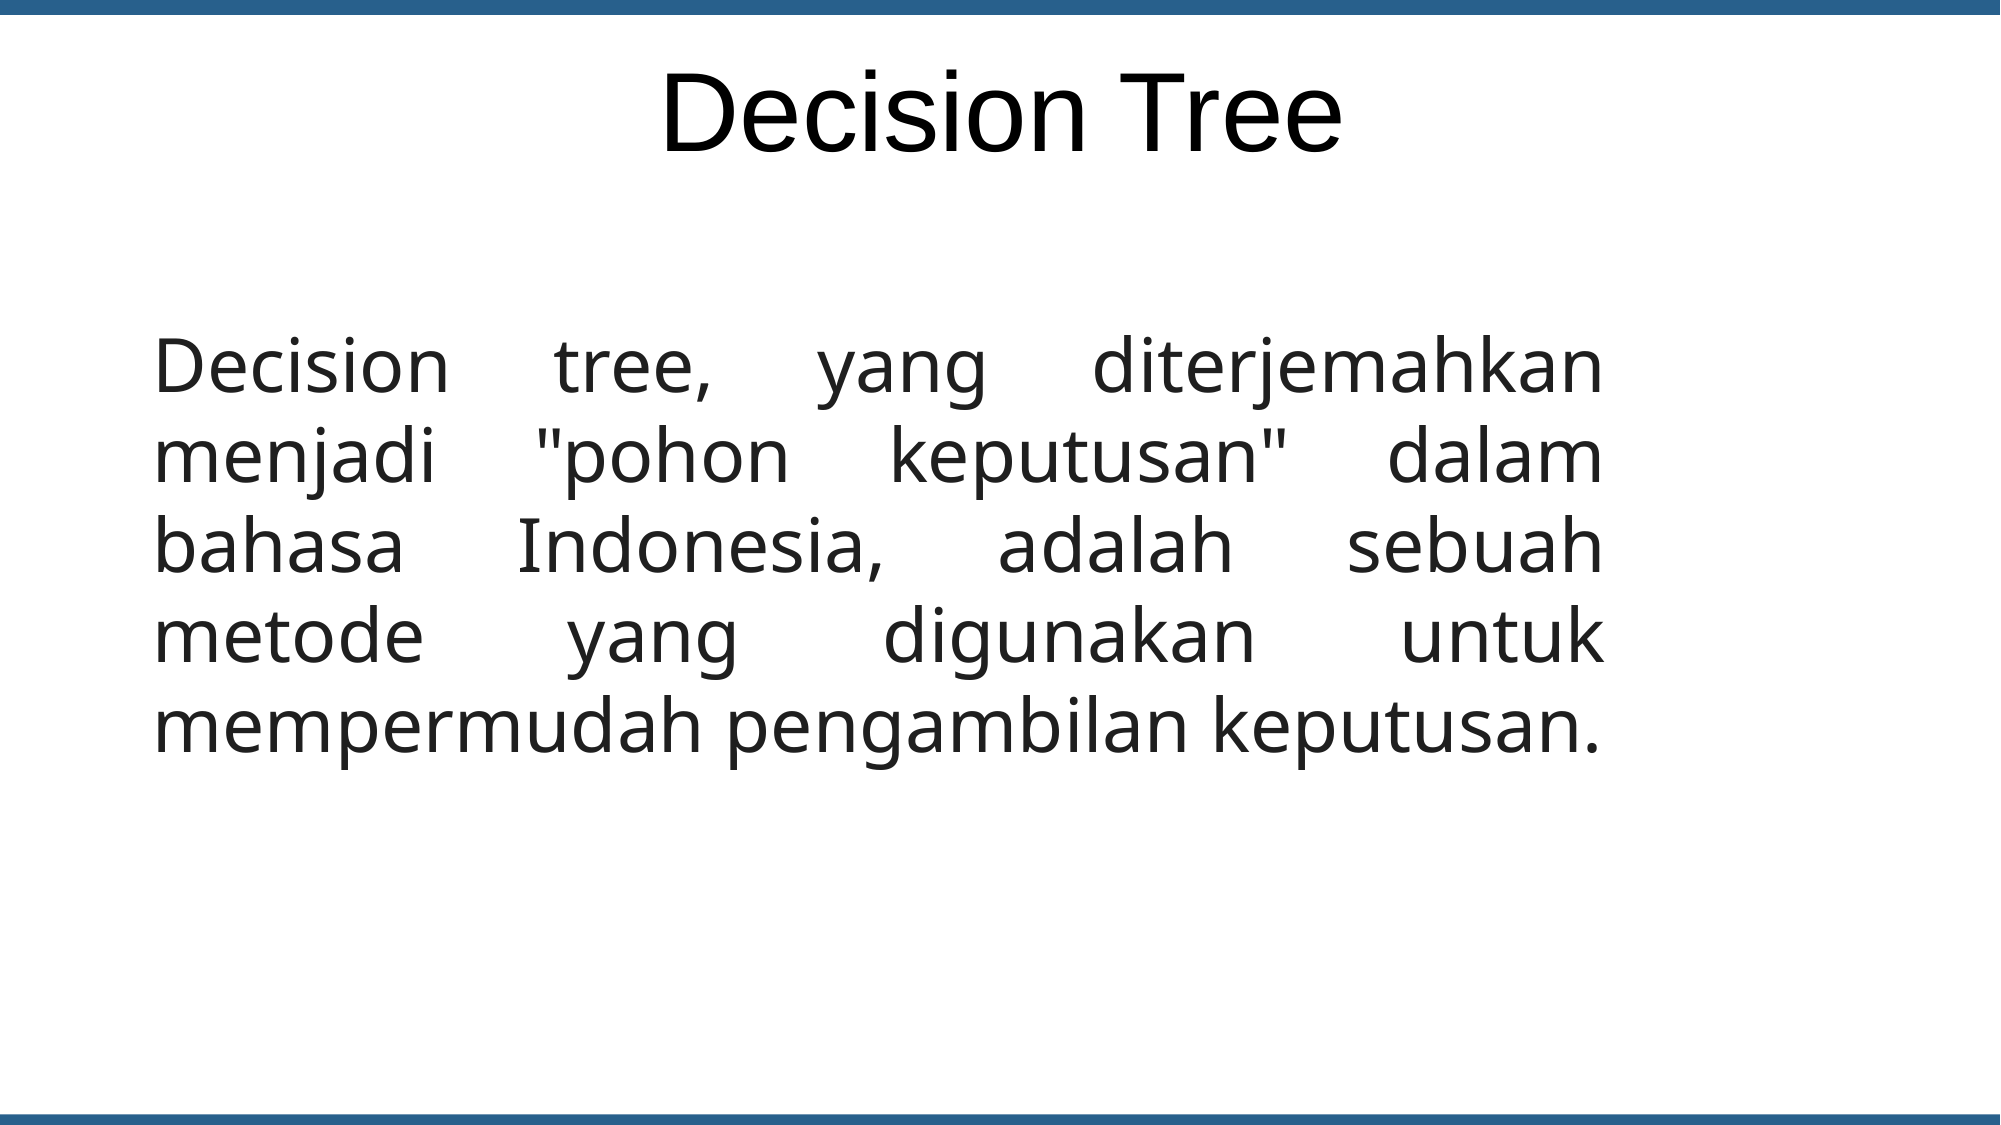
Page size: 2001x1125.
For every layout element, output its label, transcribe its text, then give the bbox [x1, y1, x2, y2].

list Decision Tree [53, 55, 1952, 175]
text_box Decision tree, yang diterjemahkan menjadi "pohon keputusan" dalam bahasa Indonesia, adalah sebuah metode yang digunakan untuk mempermudah pengambilan keputusan. [137, 309, 1621, 775]
